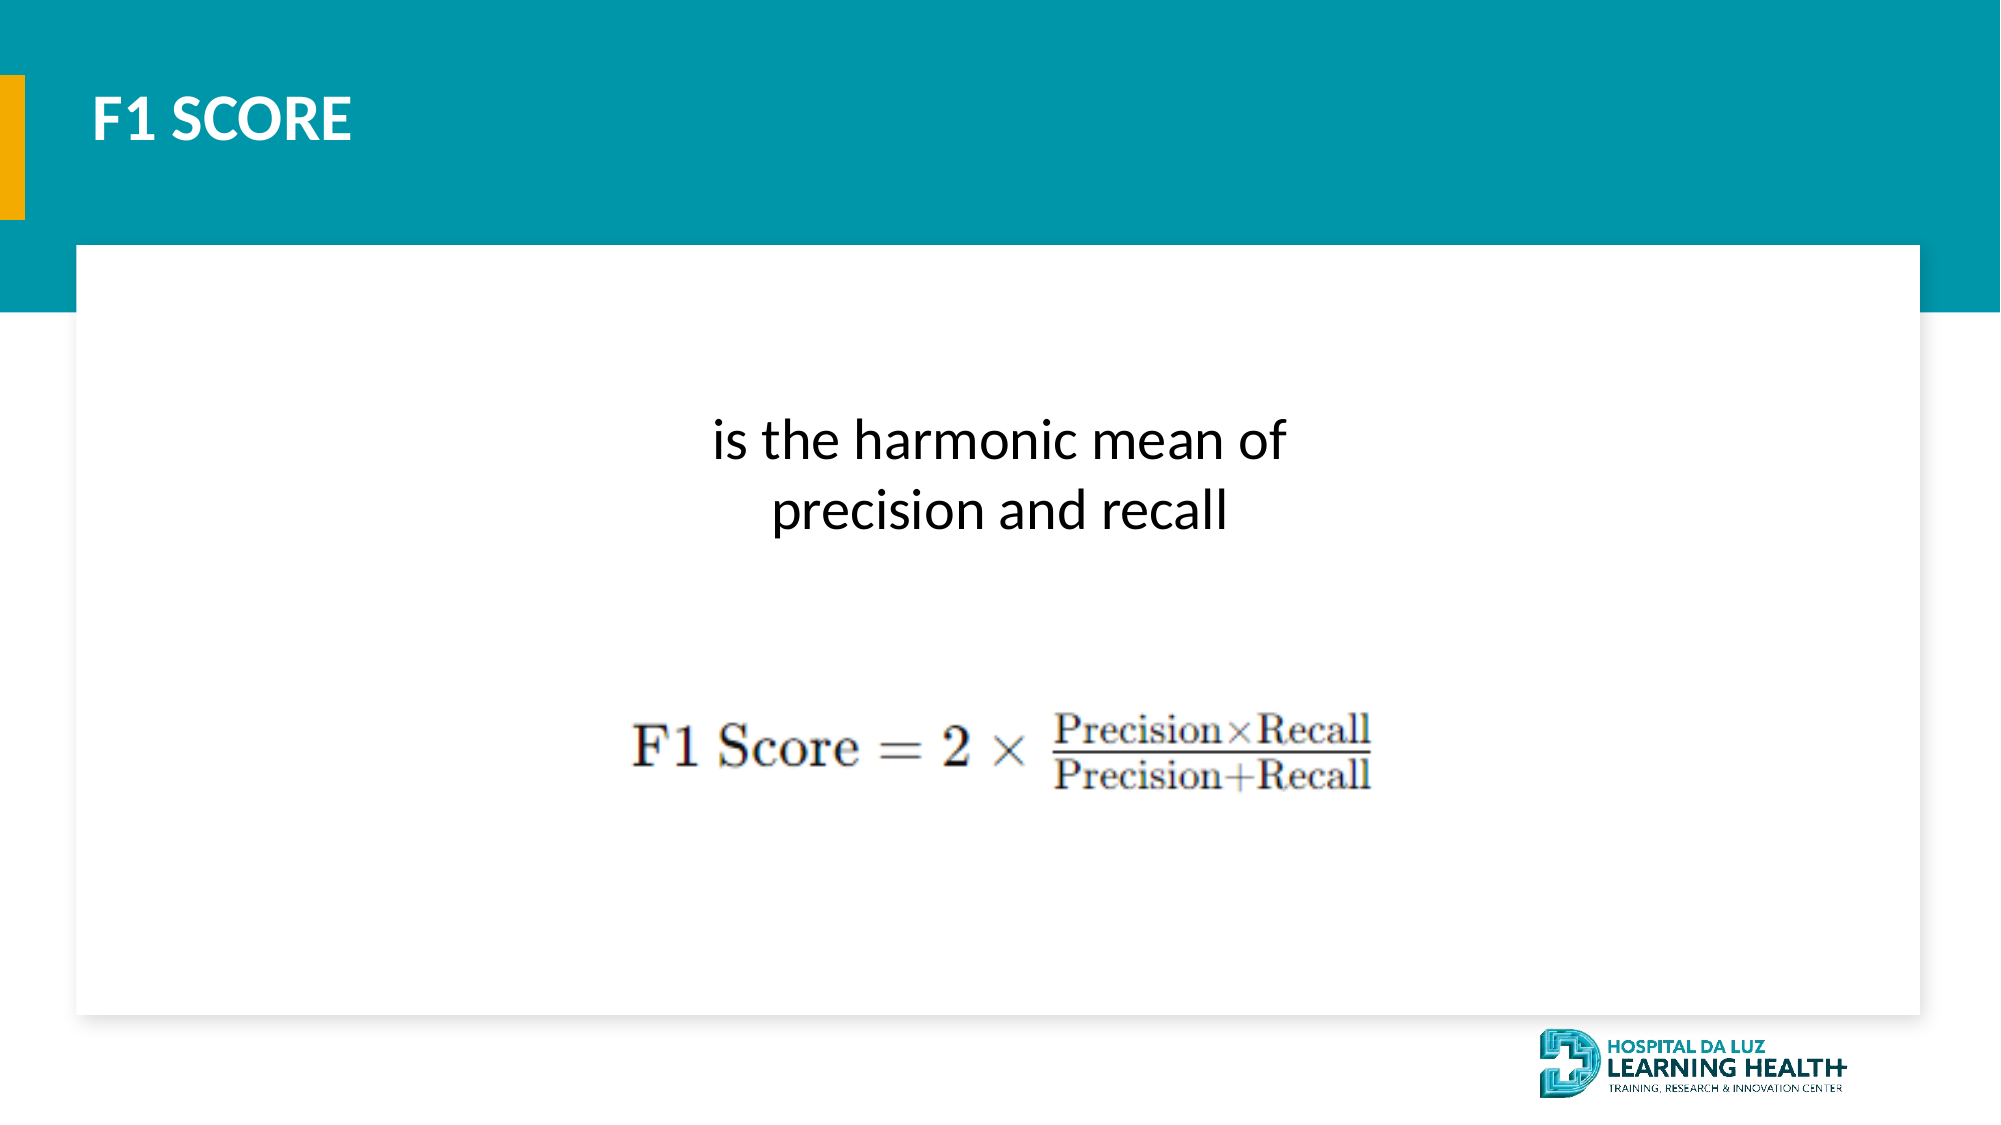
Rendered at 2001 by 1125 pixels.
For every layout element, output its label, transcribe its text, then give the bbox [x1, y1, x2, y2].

text_box is the harmonic mean of precision and recall [617, 394, 1383, 549]
picture [622, 683, 1394, 820]
list F1 SCORE [77, 75, 1939, 143]
picture [1524, 1015, 1863, 1113]
